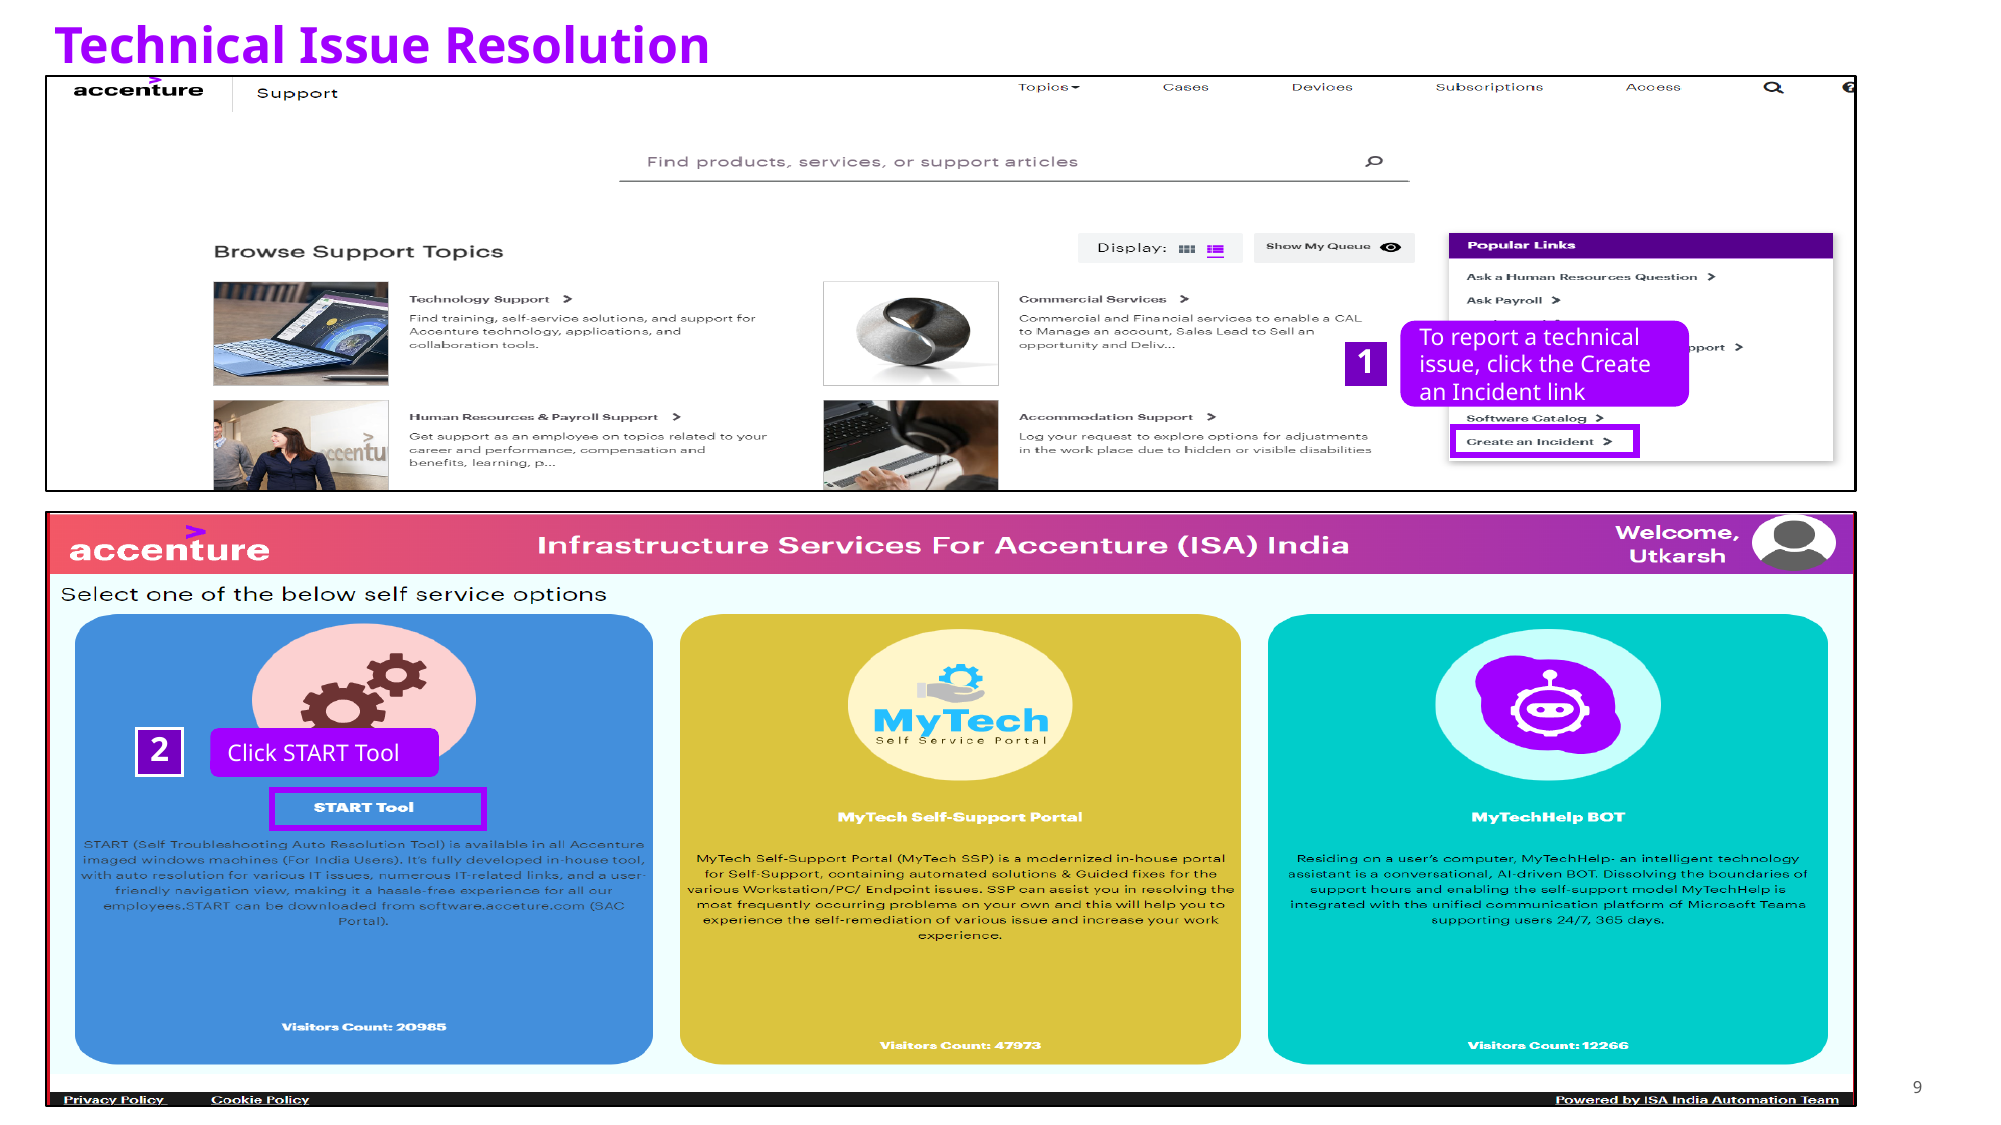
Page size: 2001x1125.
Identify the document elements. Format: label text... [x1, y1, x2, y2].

picture [47, 513, 1855, 1105]
picture [47, 76, 1855, 491]
text_box Technical Issue Resolution [54, 20, 1897, 100]
text_box 9 [1874, 1069, 1938, 1090]
